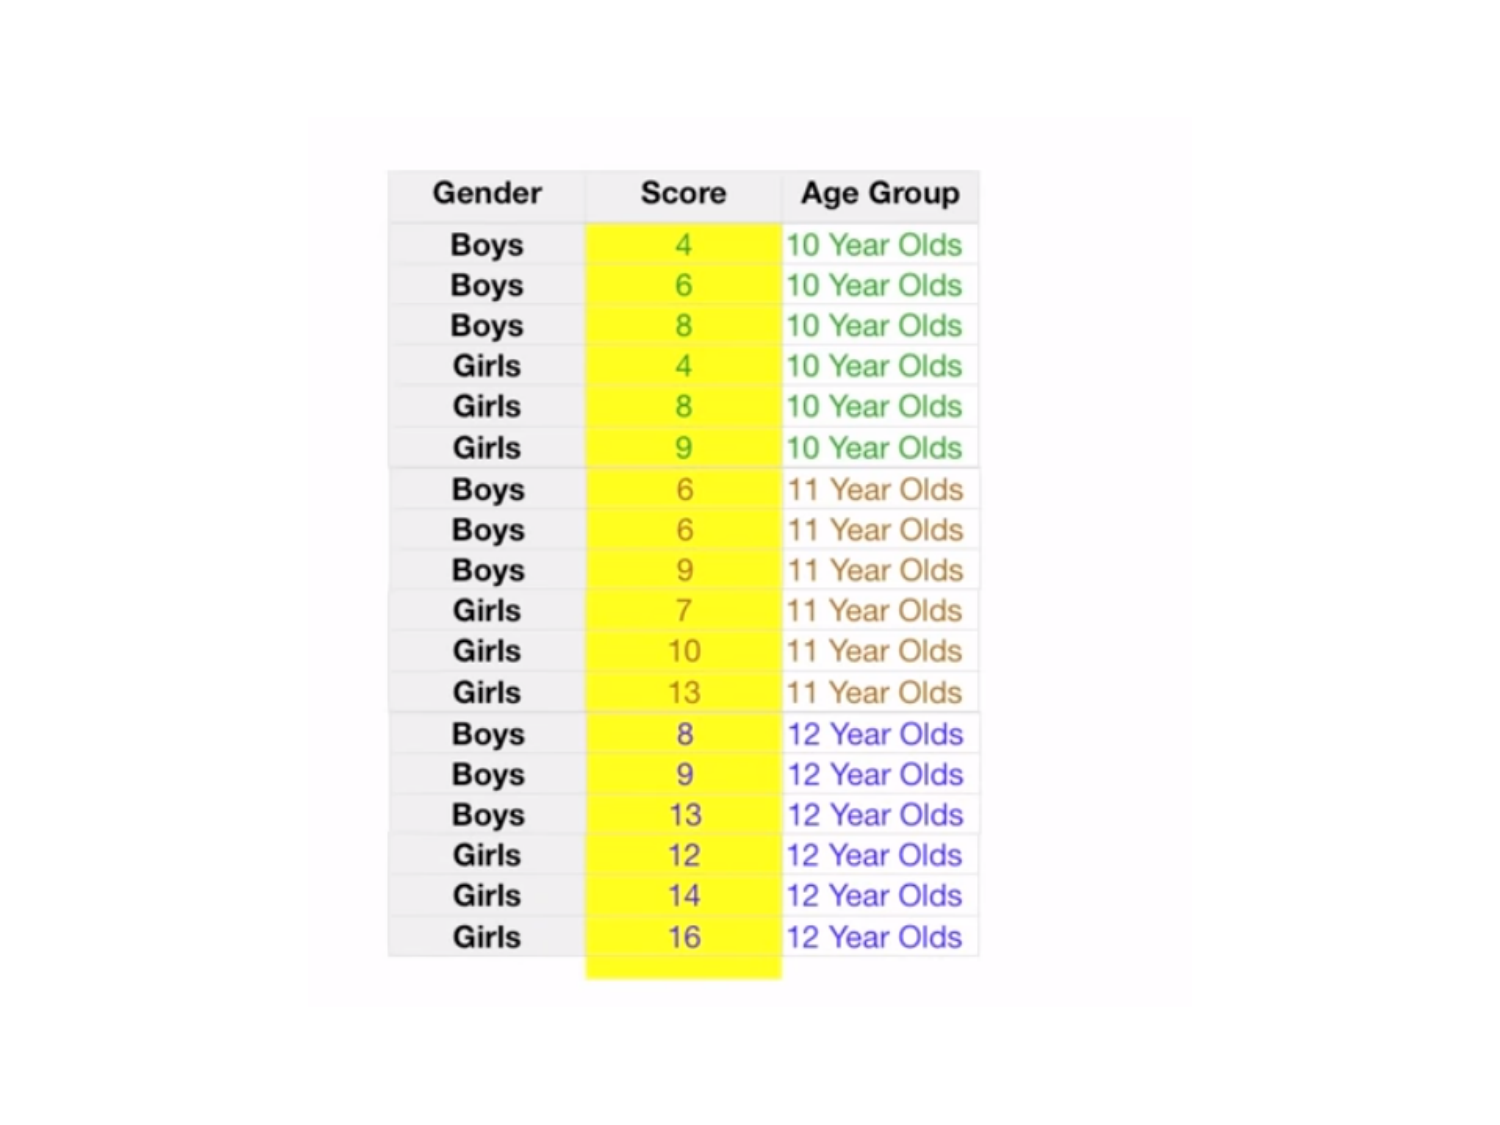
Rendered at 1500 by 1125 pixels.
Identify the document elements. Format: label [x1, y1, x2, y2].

picture [308, 117, 1192, 1008]
